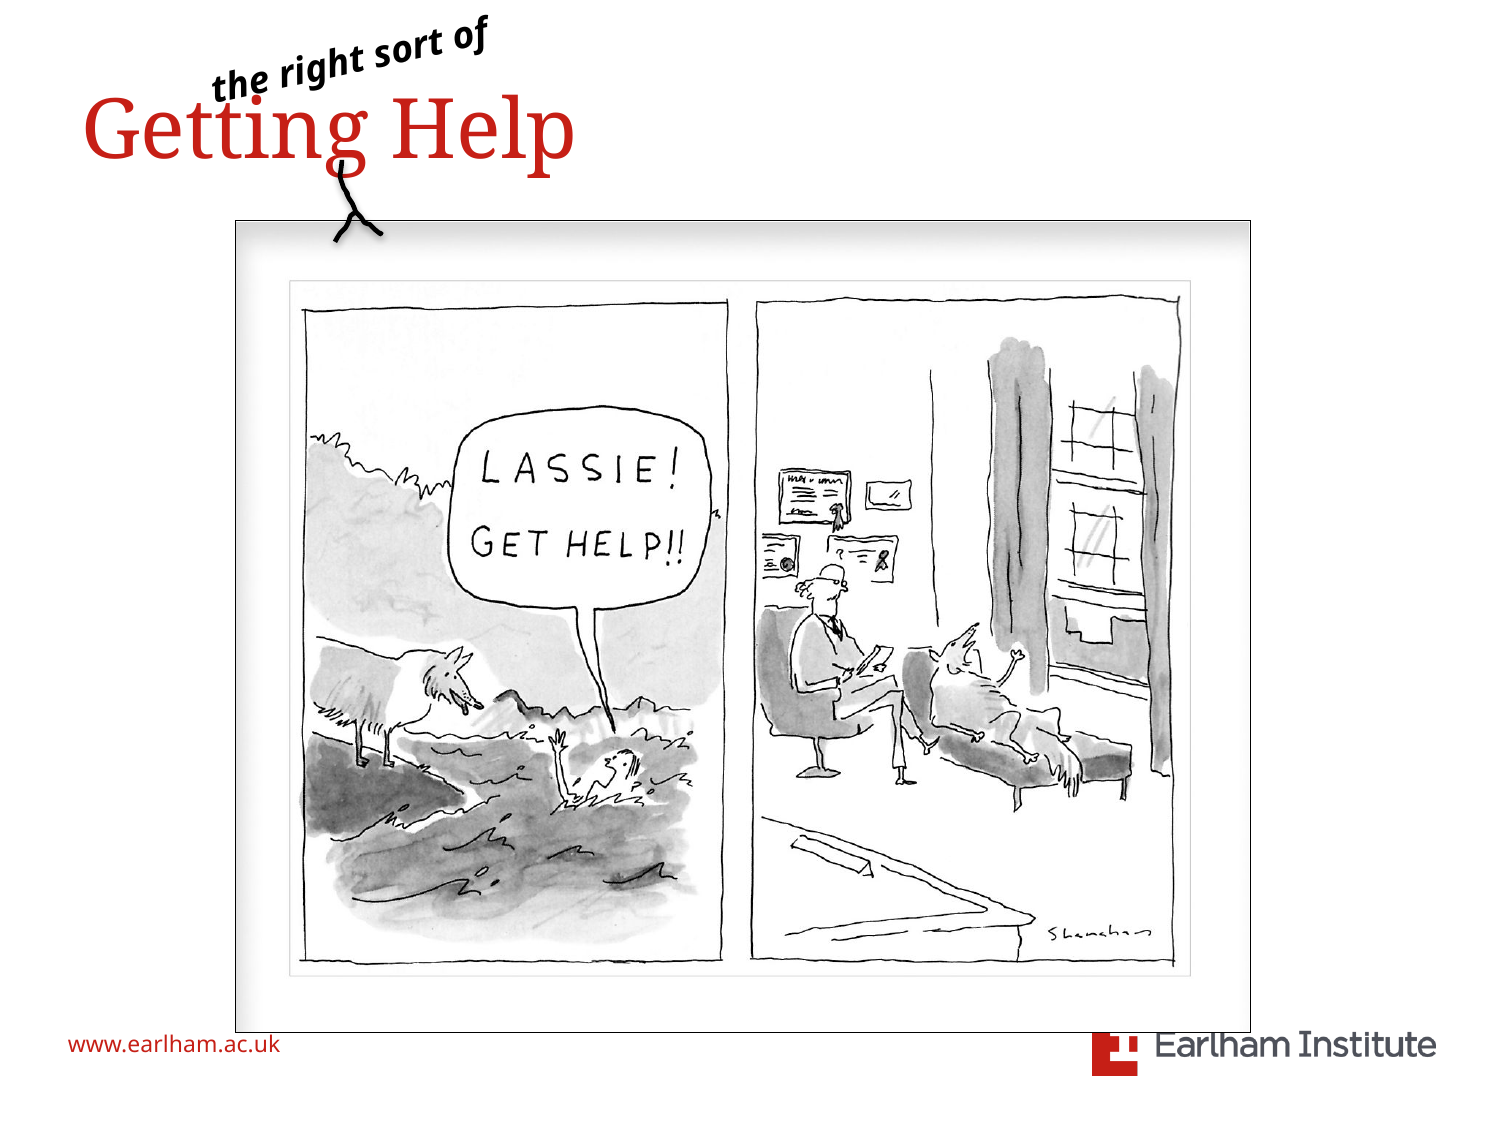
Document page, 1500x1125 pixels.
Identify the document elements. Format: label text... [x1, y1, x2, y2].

title Getting Help [66, 30, 1437, 219]
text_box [334, 159, 383, 243]
text_box the right sort of [190, 0, 527, 122]
picture [235, 219, 1436, 1076]
